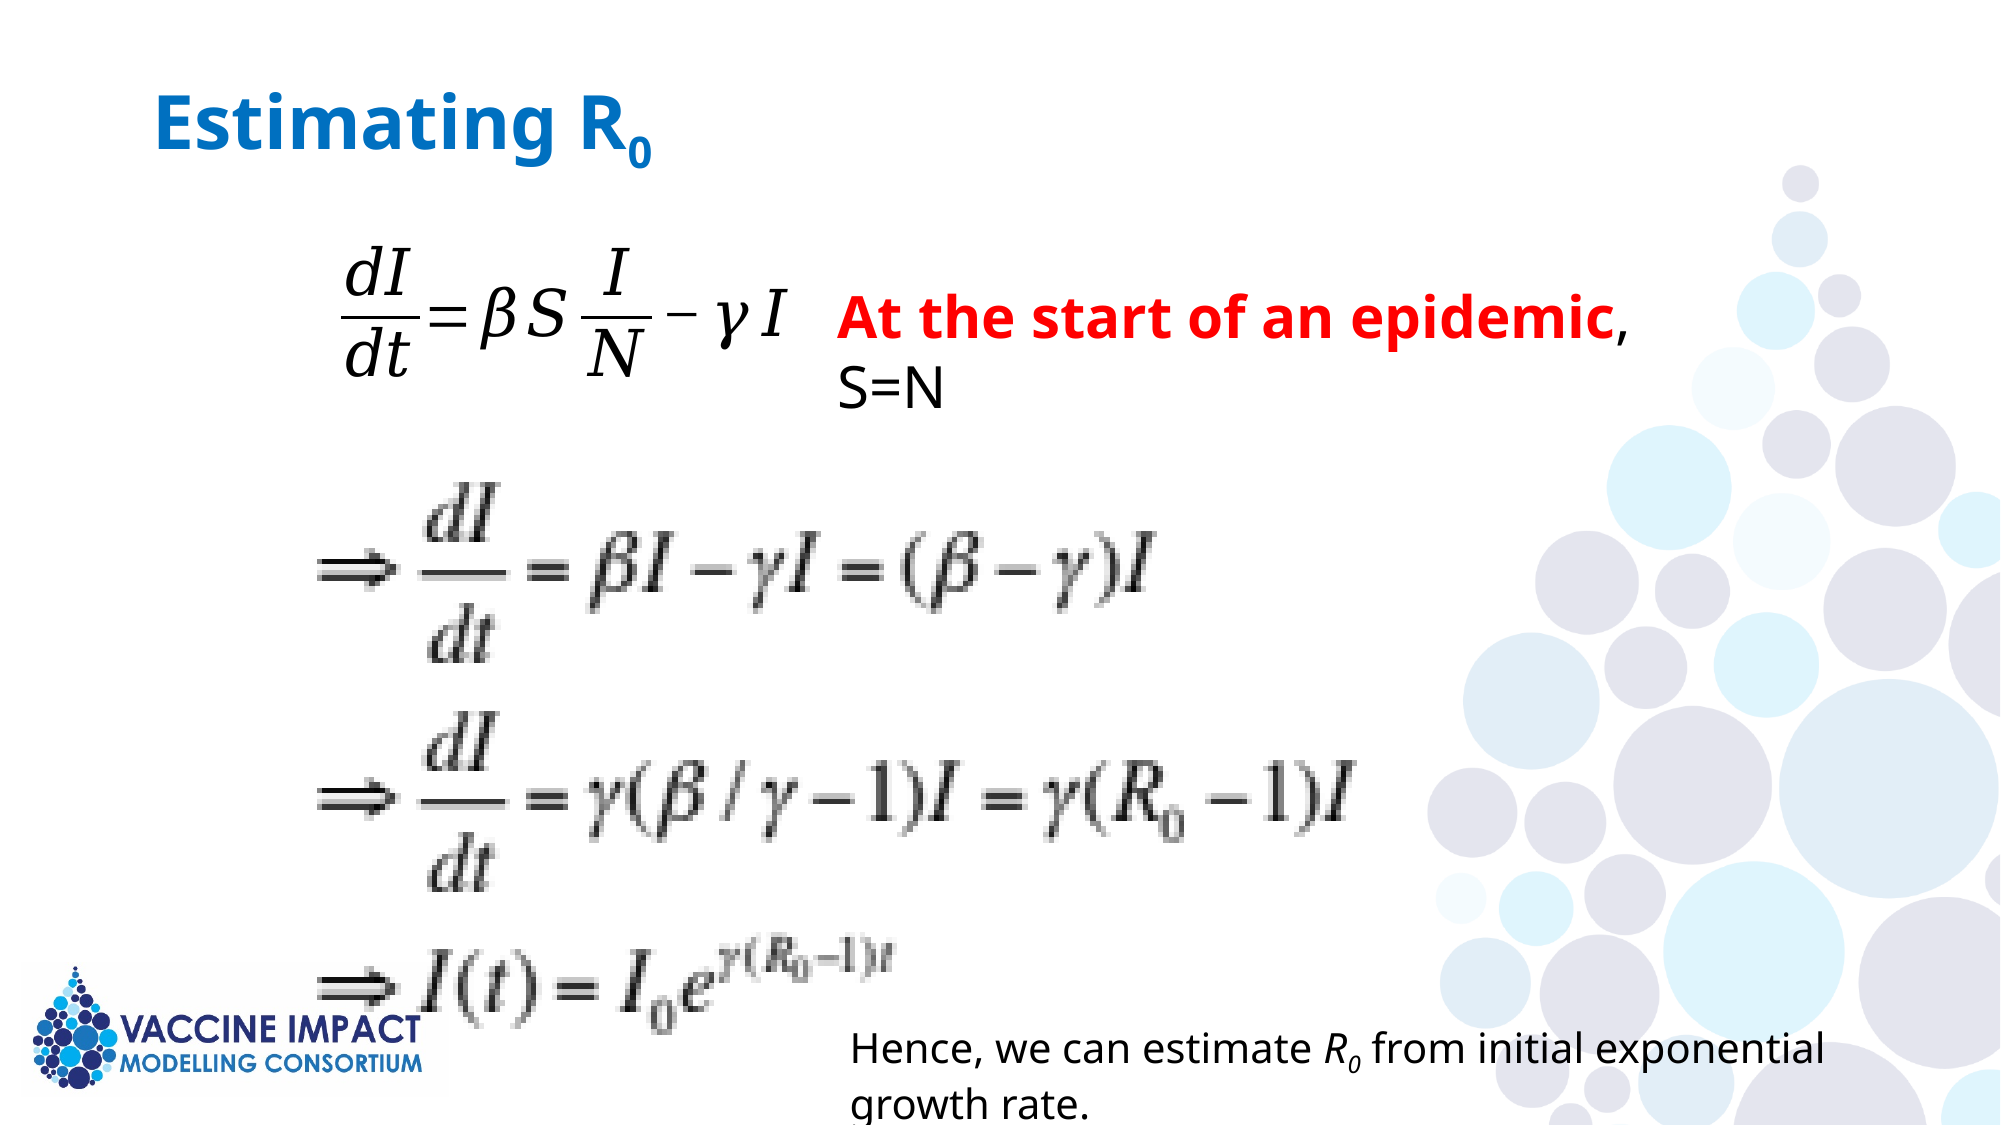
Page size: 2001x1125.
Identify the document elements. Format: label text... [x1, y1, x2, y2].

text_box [306, 684, 1363, 899]
text_box At the start of an epidemic, S=N [822, 272, 1740, 428]
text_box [306, 455, 1163, 670]
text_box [306, 915, 908, 1047]
text_box [370, 185, 1630, 274]
text_box Estimating R0 [137, 59, 1863, 185]
picture [0, 0, 2001, 1125]
text_box Hence, we can estimate R0 from initial exponential growth rate. [834, 1013, 1955, 1125]
